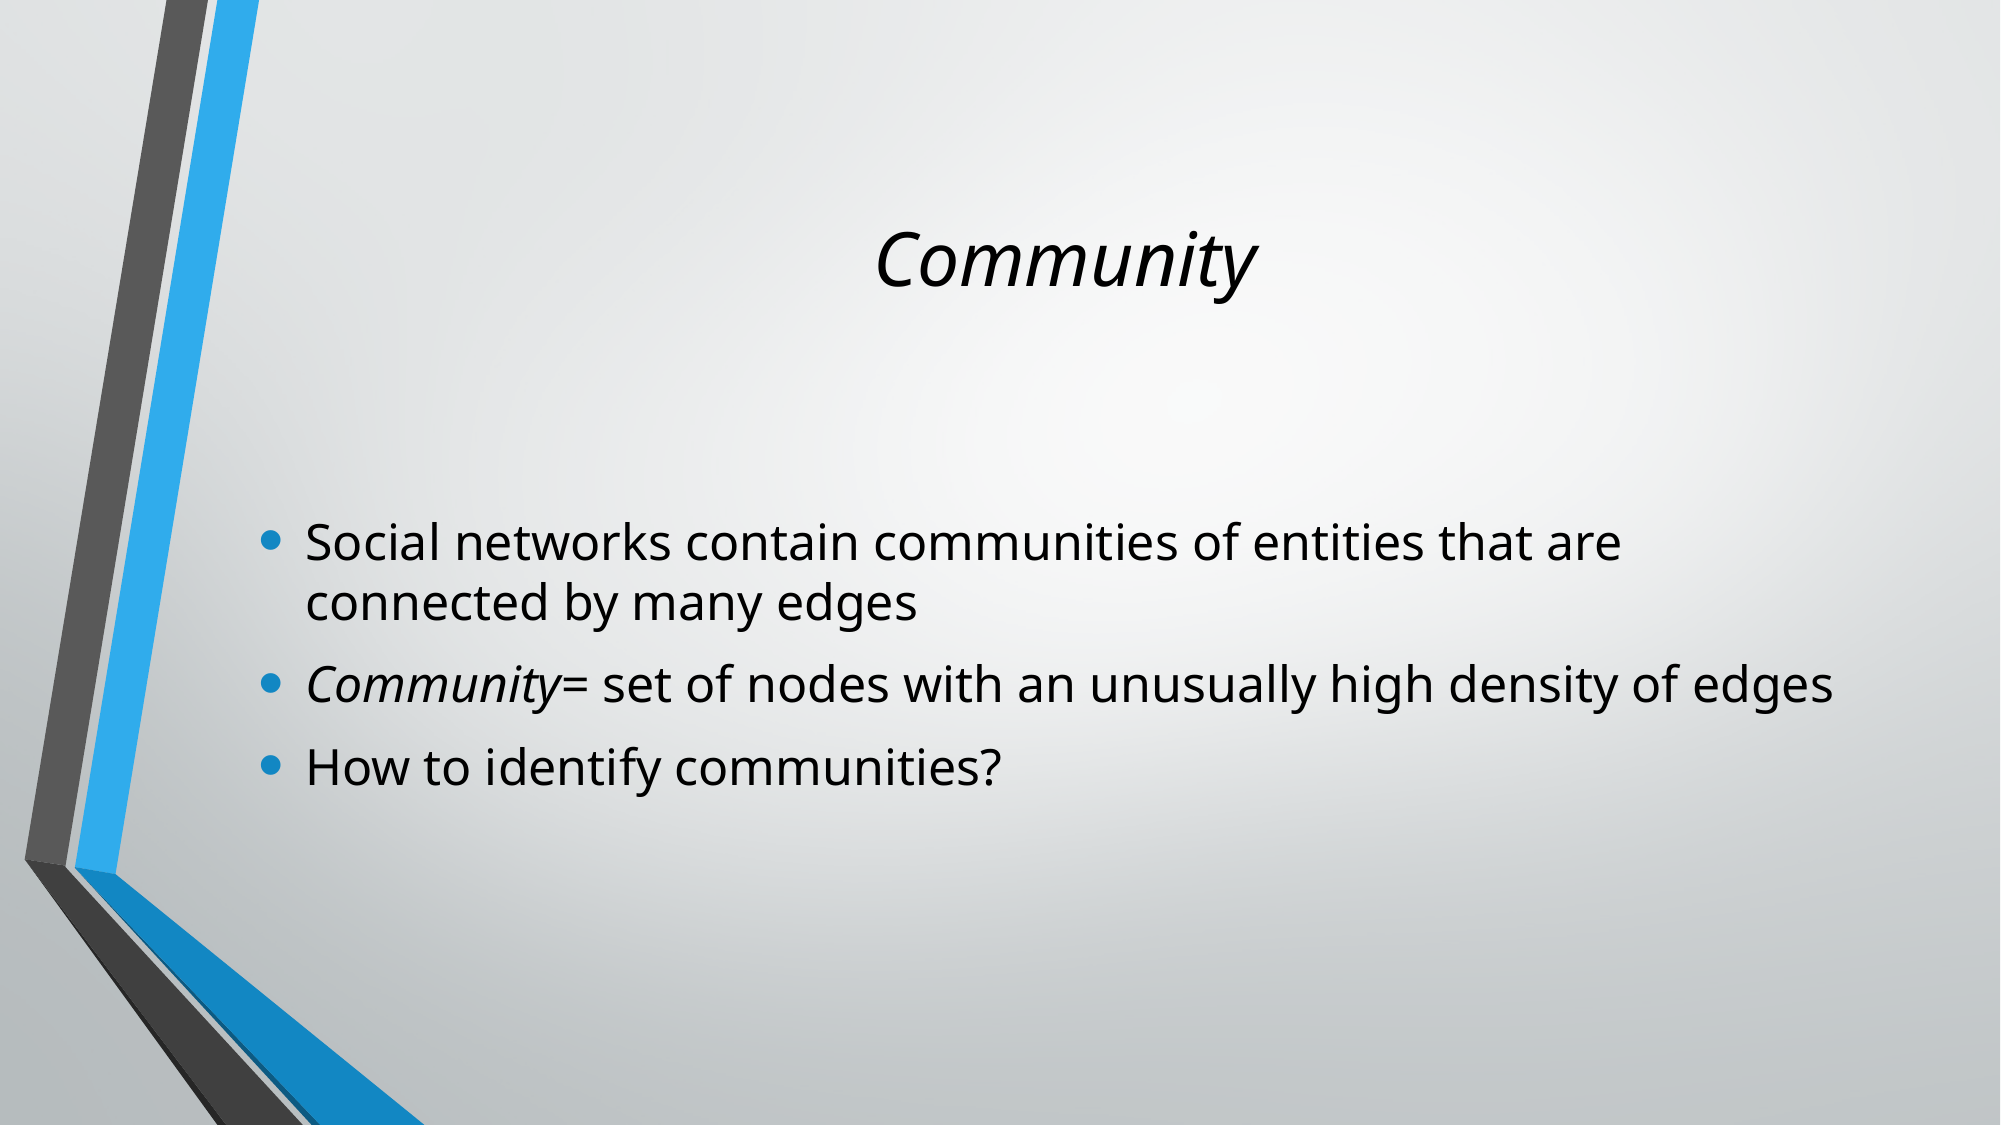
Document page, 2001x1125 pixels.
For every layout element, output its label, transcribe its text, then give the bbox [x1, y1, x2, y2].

title Community [243, 112, 1887, 400]
list Social networks contain communities of entities that are connected by many edges Community= set of nodes with an unusually high density of edges How to identify communities? [243, 437, 1887, 950]
